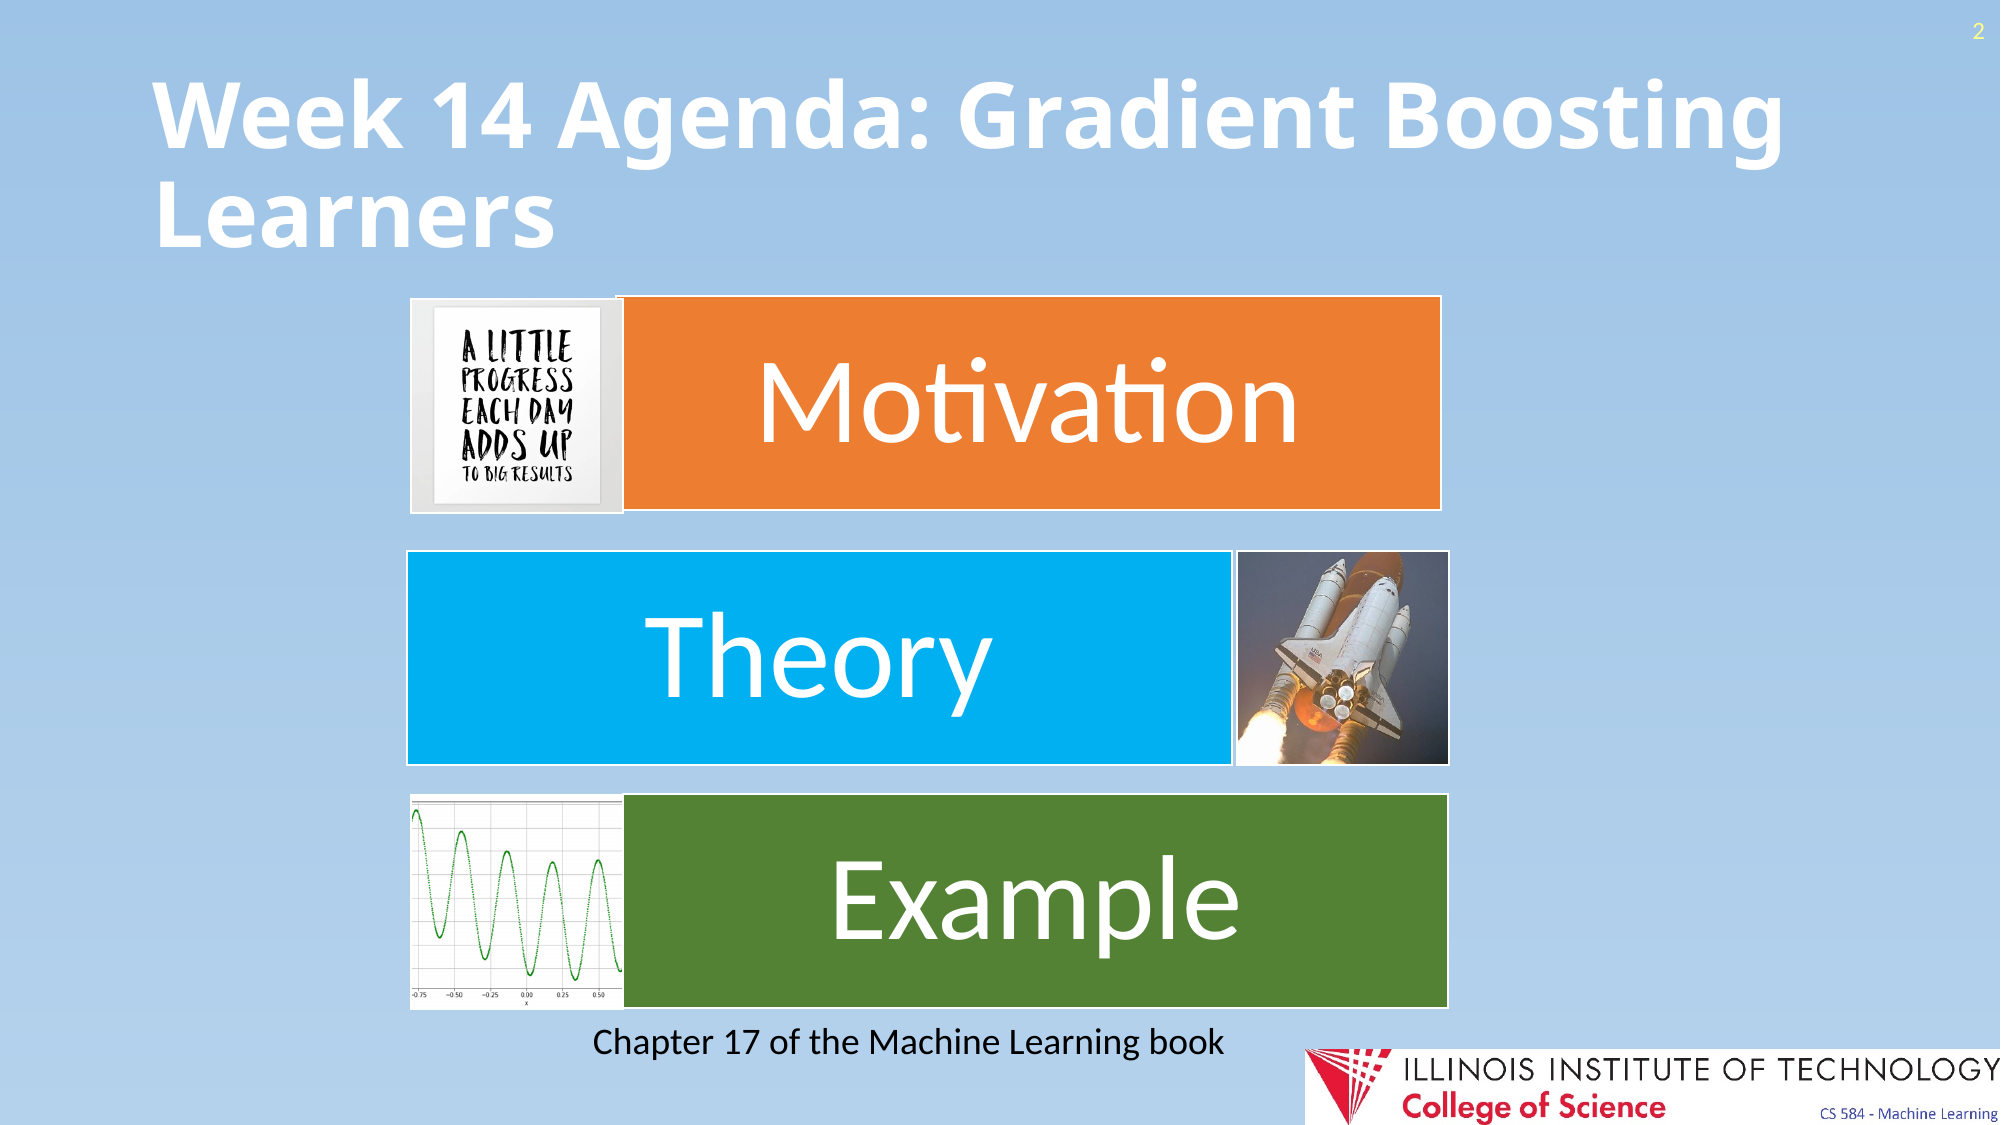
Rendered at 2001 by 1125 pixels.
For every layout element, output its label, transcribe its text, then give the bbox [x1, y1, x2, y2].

text_box Chapter 17 of the Machine Learning book [578, 1010, 1241, 1069]
title Week 14 Agenda: Gradient Boosting Learners [137, 59, 1863, 278]
picture [1305, 1049, 2000, 1125]
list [137, 295, 1863, 1010]
slide_number 2 [1550, 0, 2000, 60]
